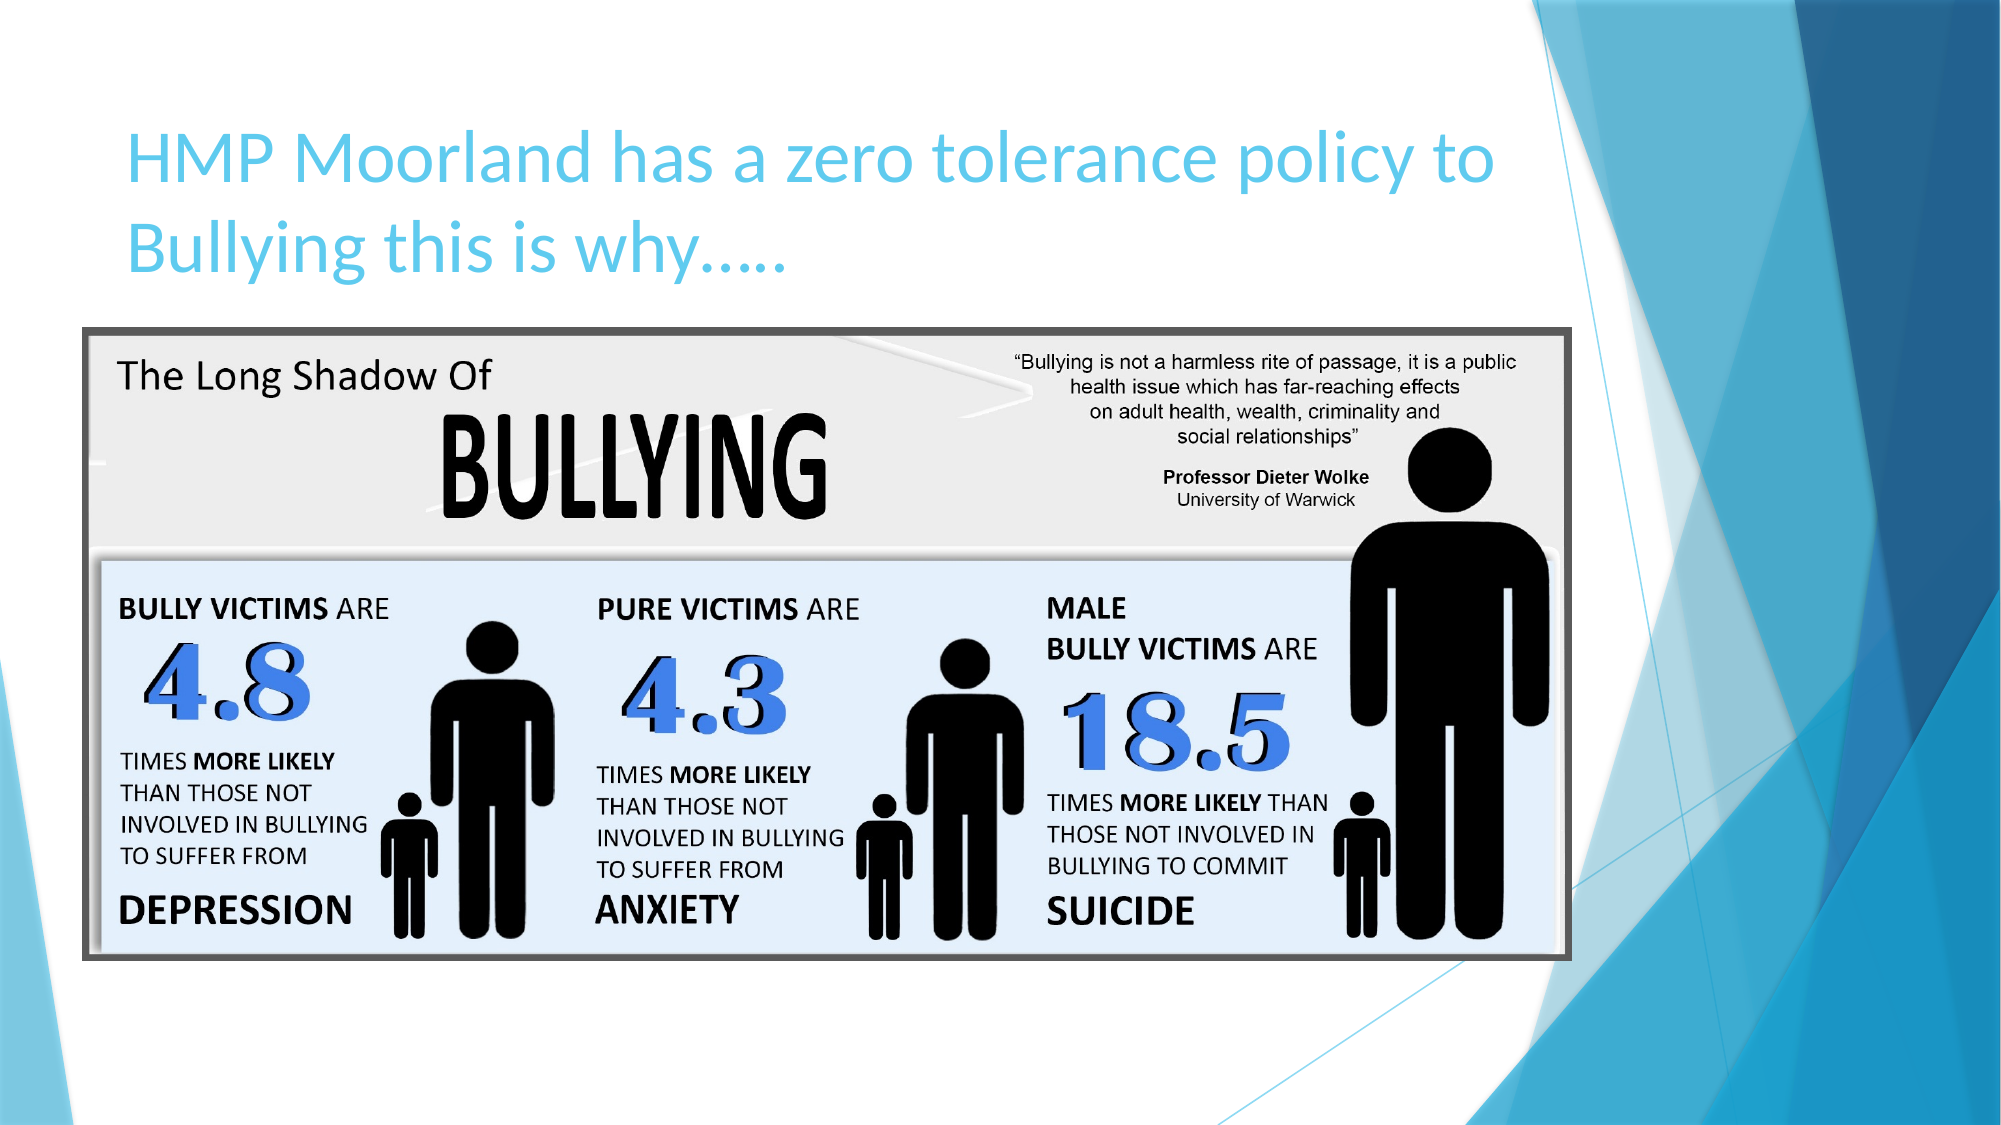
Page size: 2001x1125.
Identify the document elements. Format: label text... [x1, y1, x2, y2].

picture [81, 326, 1572, 961]
title HMP Moorland has a zero tolerance policy to Bullying this is why….. [111, 99, 1522, 317]
